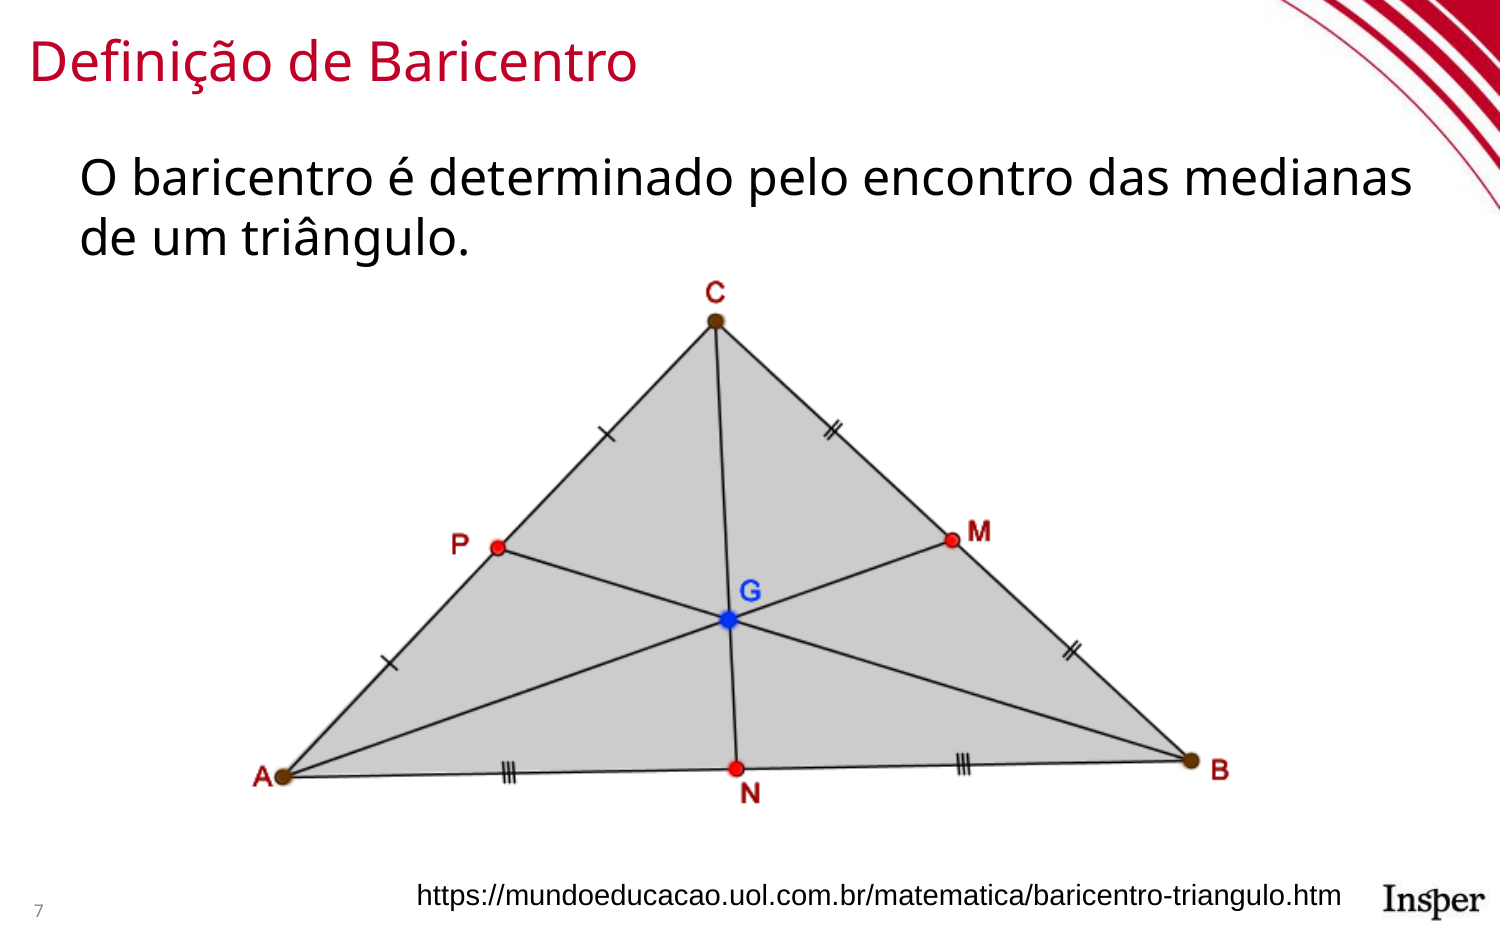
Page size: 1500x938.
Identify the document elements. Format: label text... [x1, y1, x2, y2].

picture [247, 276, 1332, 825]
slide_number ‹#› [0, 887, 78, 938]
list O baricentro é determinado pelo encontro das medianas de um triângulo. [64, 137, 1447, 876]
text_box https://mundoeducacao.uol.com.br/matematica/baricentro-triangulo.htm [247, 868, 1359, 919]
picture [249, 0, 1500, 938]
title Definição de Baricentro [13, 18, 1397, 104]
